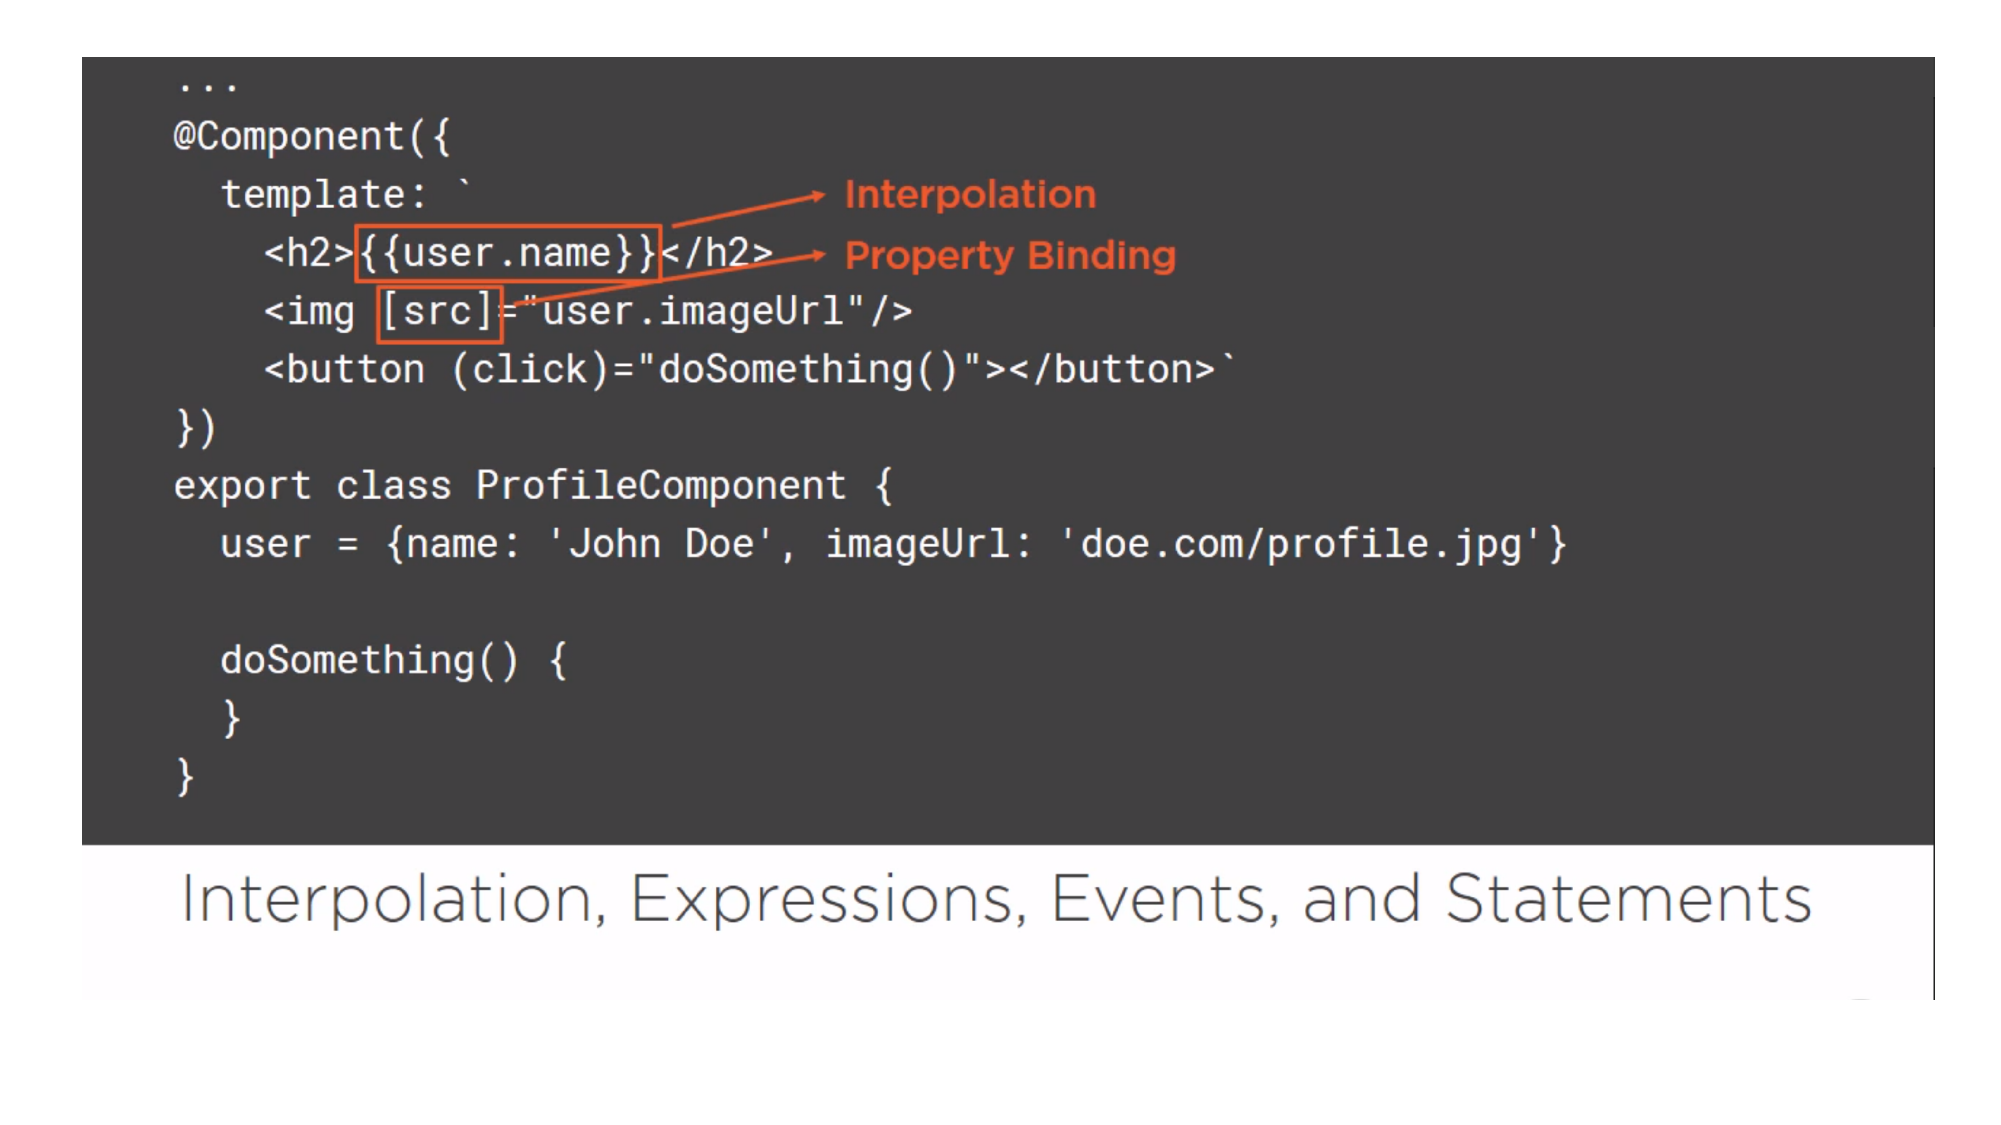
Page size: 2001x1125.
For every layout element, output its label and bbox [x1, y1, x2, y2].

picture [82, 57, 1935, 1000]
